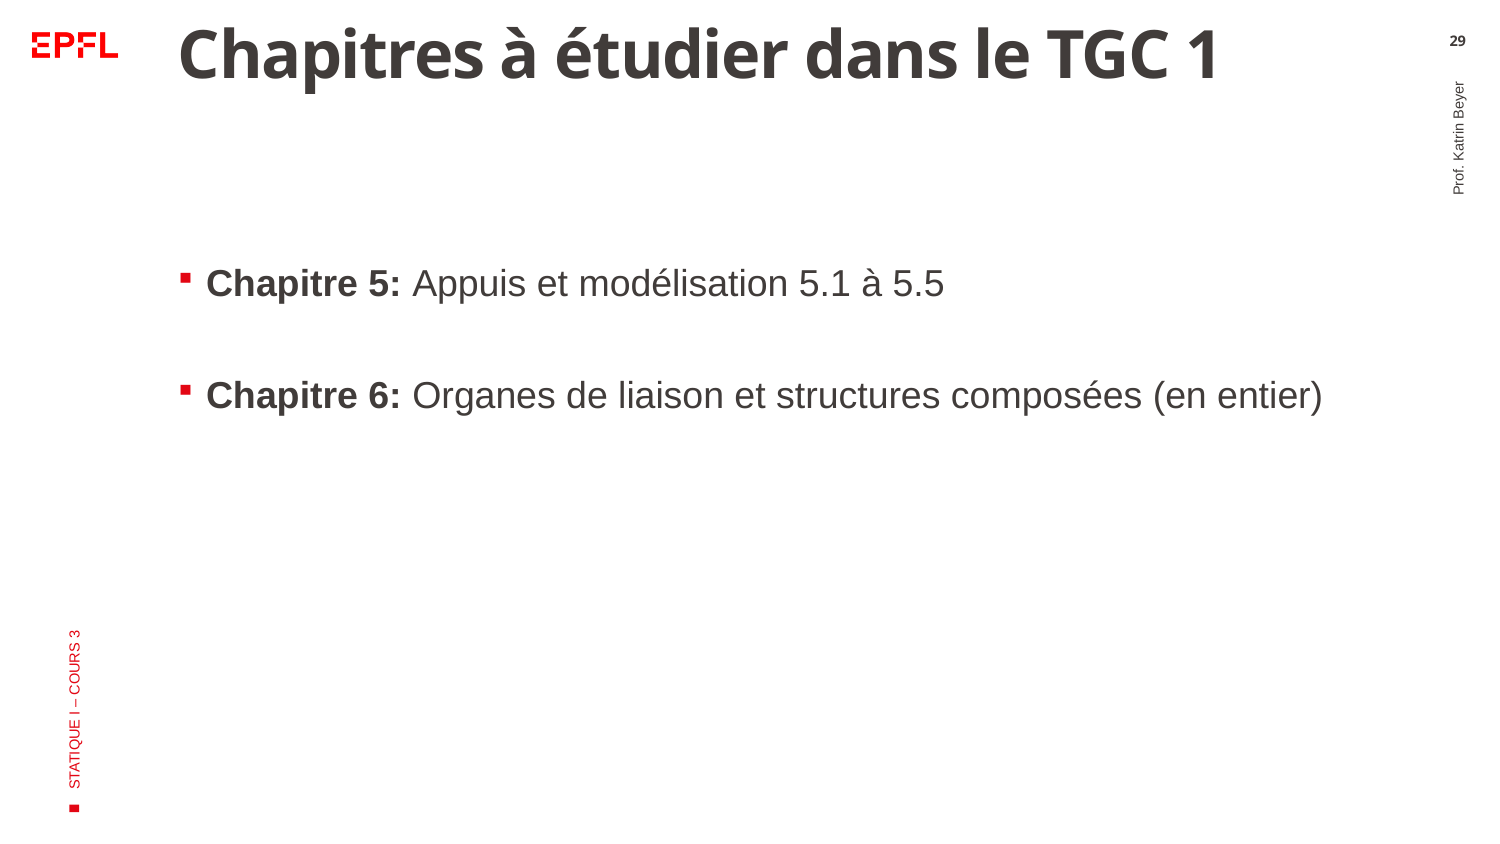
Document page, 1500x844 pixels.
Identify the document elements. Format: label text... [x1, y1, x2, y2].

slide_number STATIQUE I – COURS 3 [0, 256, 149, 805]
list Chapitre 5: Appuis et modélisation 5.1 à 5.5 Chapitre 6: Organes de liaison et structures composées (en entier) [148, 256, 1416, 813]
slide_number 29 [1415, 32, 1500, 59]
footer Prof. Katrin Beyer [1415, 59, 1500, 641]
title Chapitres à étudier dans le TGC 1 [148, 21, 1300, 198]
picture [21, 21, 129, 69]
